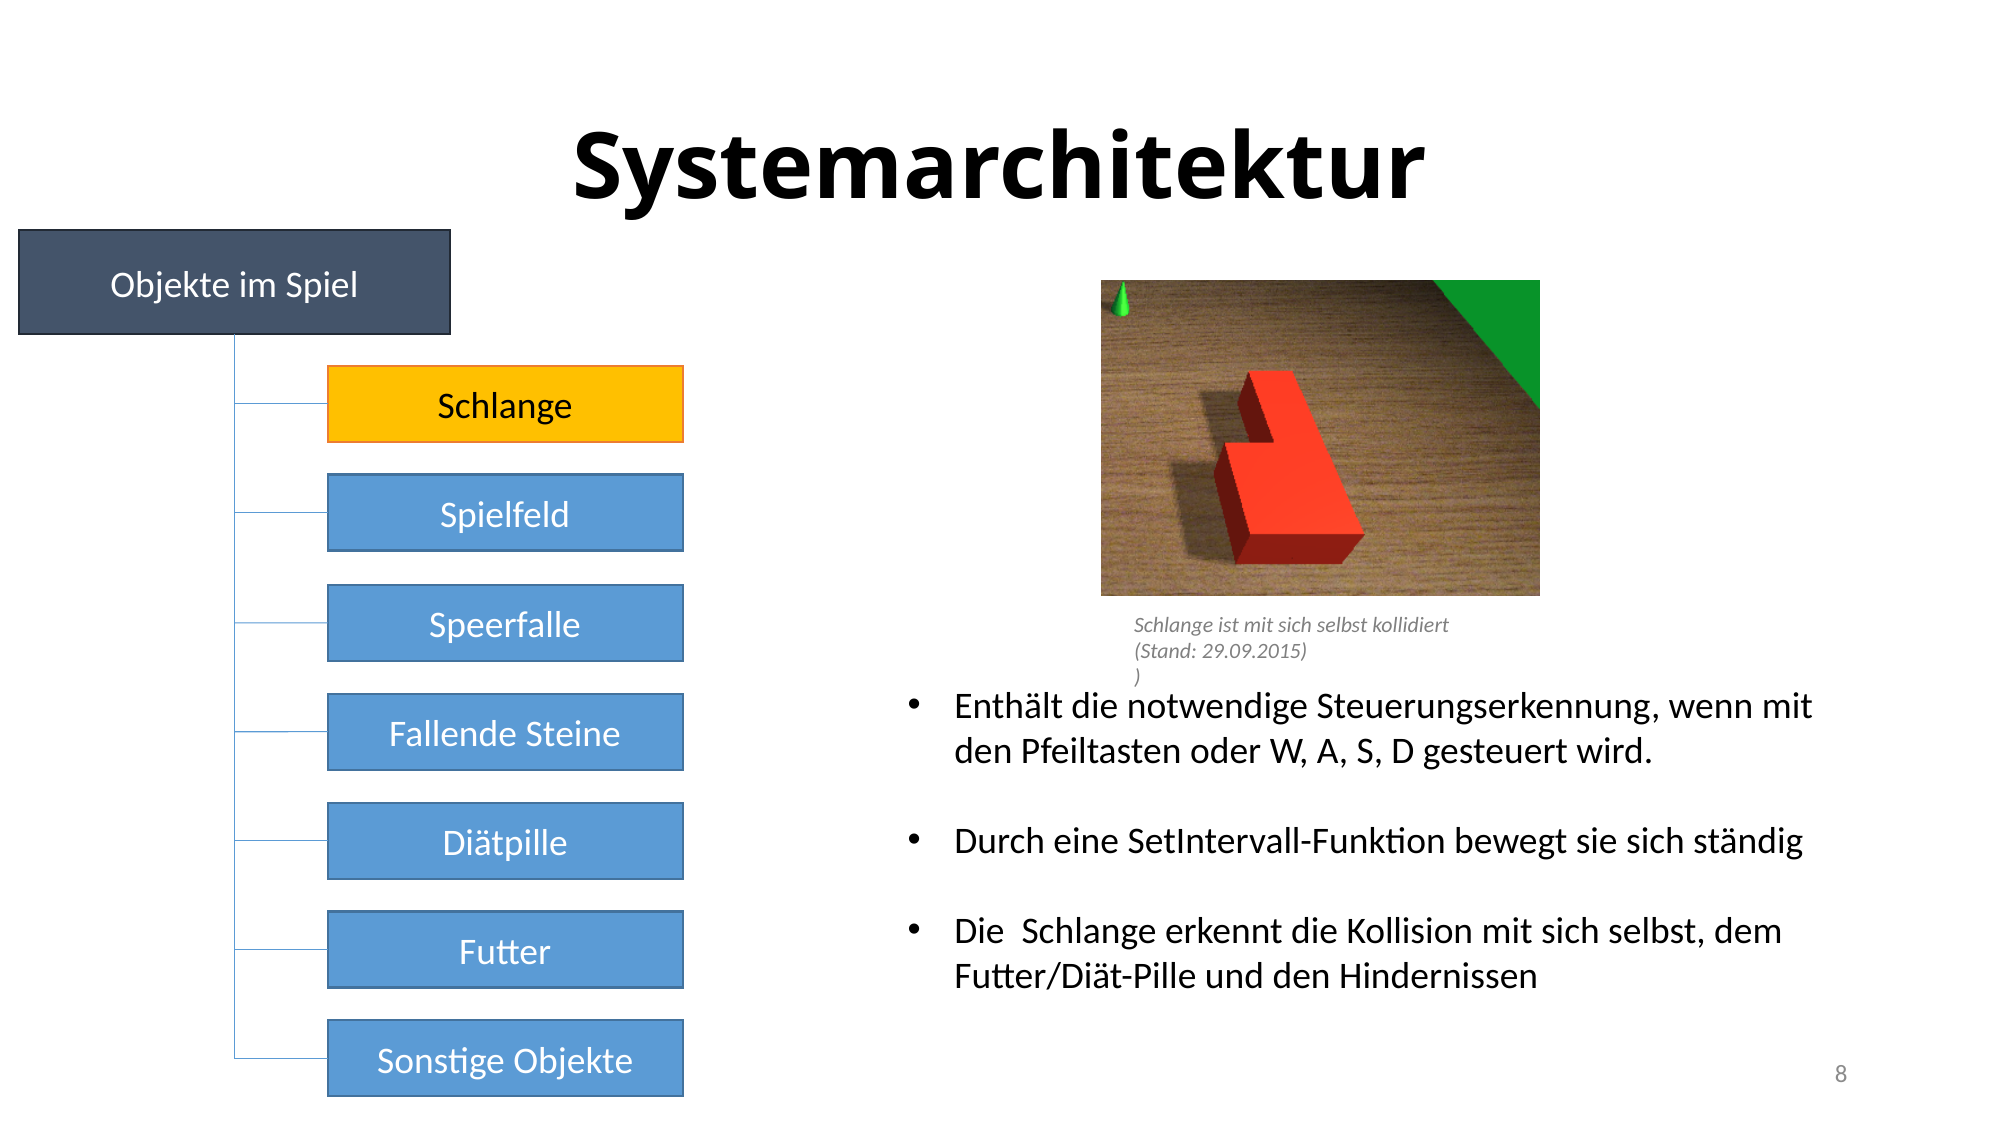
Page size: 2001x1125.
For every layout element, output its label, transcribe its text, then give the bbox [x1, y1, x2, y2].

title Systemarchitektur [137, 59, 1863, 278]
text_box Objekte im Spiel [18, 229, 451, 335]
text_box Fallende Steine [327, 693, 684, 771]
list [1012, 280, 1638, 596]
text_box Sonstige Objekte [327, 1019, 684, 1097]
text_box Enthält die notwendige Steuerungserkennung, wenn mit den Pfeiltasten oder W, A, S, D gesteuert wird. Durch eine SetIntervall-Funktion bewegt sie sich ständig Die Schlange erkennt die Kollision mit sich selbst, dem Futter/Diät-Pille und den Hindernissen [892, 673, 1888, 1125]
text_box Speerfalle [327, 584, 684, 662]
text_box Futter [327, 910, 684, 989]
text_box Diätpille [327, 802, 684, 880]
text_box Schlange [327, 365, 684, 443]
text_box Schlange ist mit sich selbst kollidiert (Stand: 29.09.2015) ) [1119, 602, 1567, 697]
text_box Spielfeld [327, 473, 684, 552]
